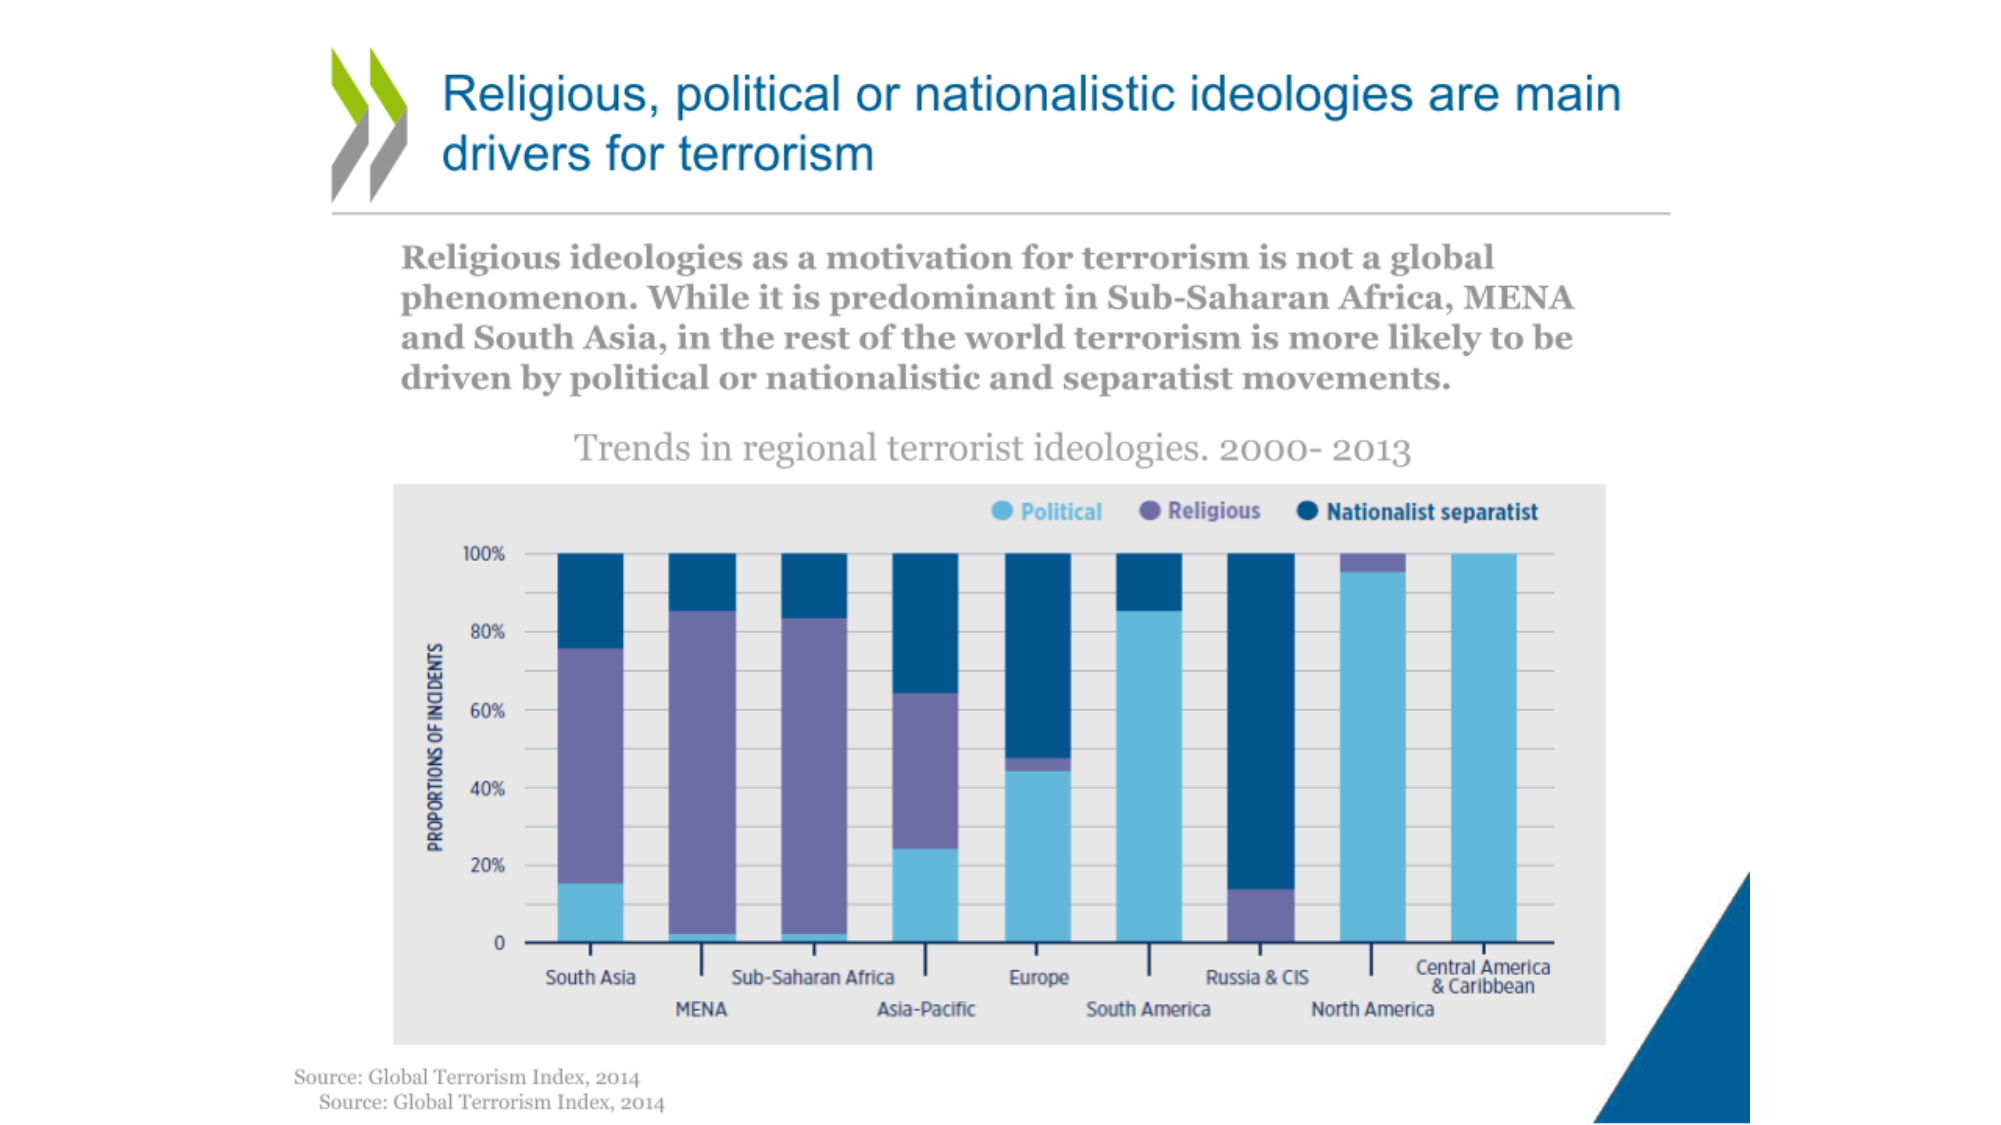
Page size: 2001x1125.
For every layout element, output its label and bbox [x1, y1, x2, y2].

picture [250, 0, 1750, 1125]
